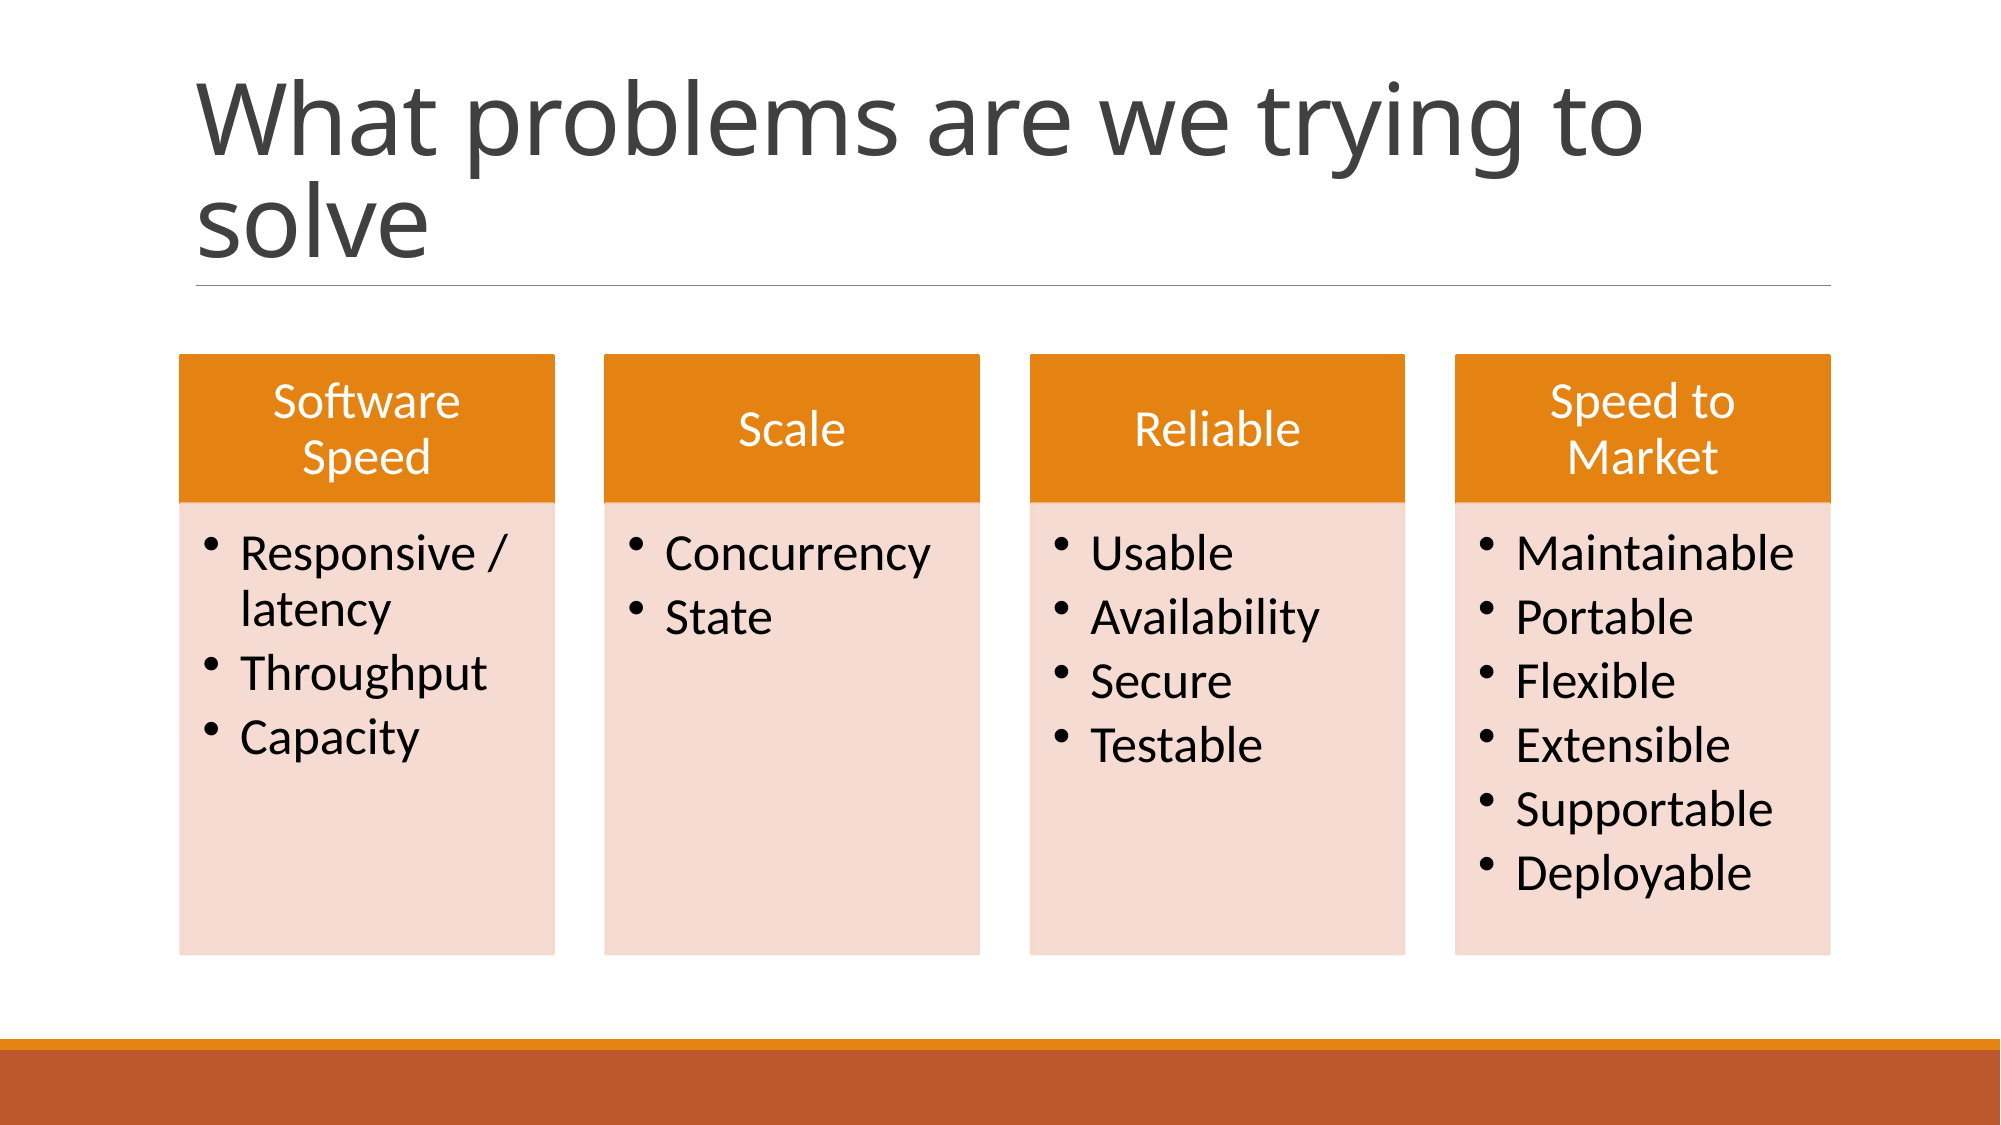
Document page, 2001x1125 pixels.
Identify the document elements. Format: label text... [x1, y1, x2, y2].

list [179, 343, 1831, 966]
title What problems are we trying to solve [180, 47, 1830, 285]
